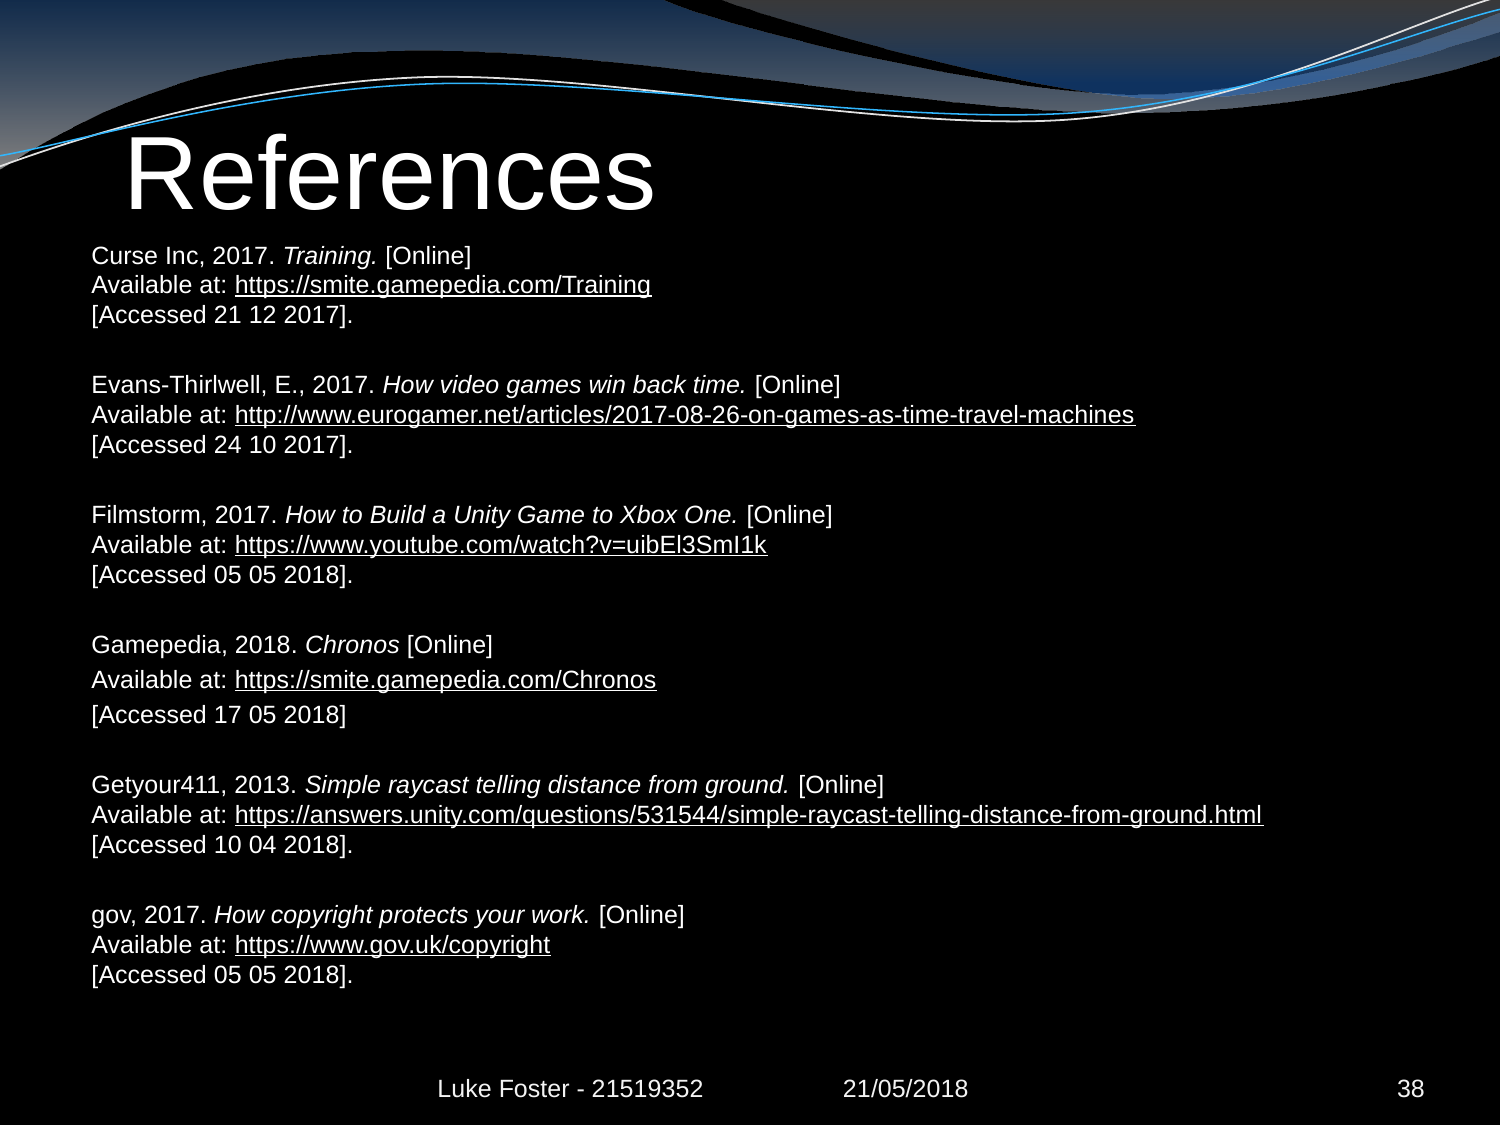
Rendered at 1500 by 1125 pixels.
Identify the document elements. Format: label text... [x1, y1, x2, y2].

slide_number 38 [1299, 1042, 1425, 1103]
footer Luke Foster - 21519352 21/05/2018 [437, 1042, 988, 1103]
title References [123, 42, 1474, 231]
list Curse Inc, 2017. Training. [Online] Available at: https://smite.gamepedia.com/Training [Accessed 21 12 2017]. Evans-Thirlwell, E., 2017. How video games win back time. [Online] Available at: http://www.eurogamer.net/articles/2017-08-26-on-games-as-time-travel-machines [Accessed 24 10 2017]. Filmstorm, 2017. How to Build a Unity Game to Xbox One. [Online] Available at: https://www.youtube.com/watch?v=uibEl3SmI1k [Accessed 05 05 2018]. Gamepedia, 2018. Chronos [Online] Available at: https://smite.gamepedia.com/Chronos [Accessed 17 05 2018] Getyour411, 2013. Simple raycast telling distance from ground. [Online] Available at: https://answers.unity.com/questions/531544/simple-raycast-telling-distance-from-ground.html [Accessed 10 04 2018]. gov, 2017. How copyright protects your work. [Online] Available at: https://www.gov.uk/copyright [Accessed 05 05 2018]. [76, 231, 1427, 1094]
